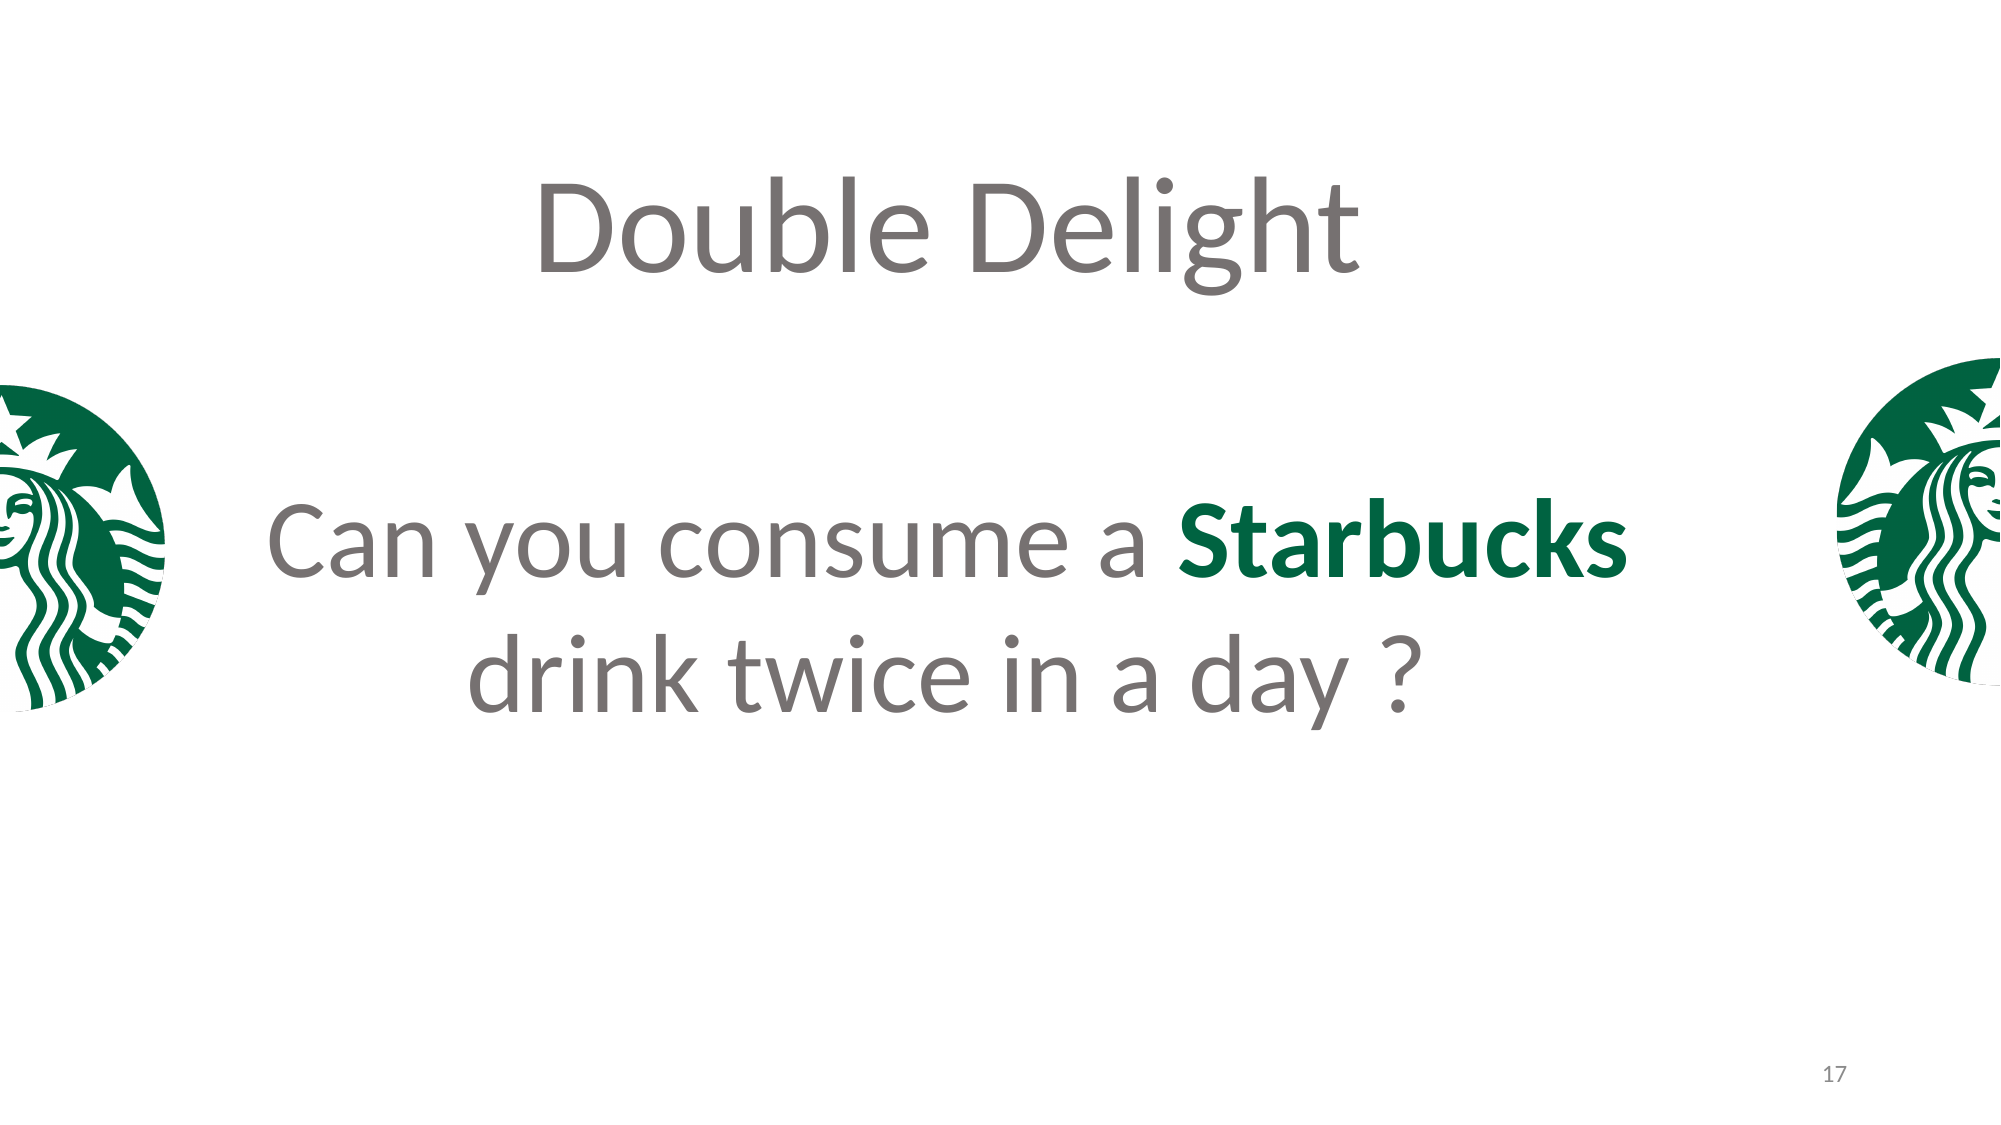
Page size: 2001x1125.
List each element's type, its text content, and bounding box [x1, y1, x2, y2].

picture [0, 383, 171, 712]
picture [1836, 358, 2000, 687]
slide_number 17 [1412, 1042, 1863, 1103]
text_box Double Delight Can you consume a Starbucks drink twice in a day ? [218, 128, 1677, 743]
